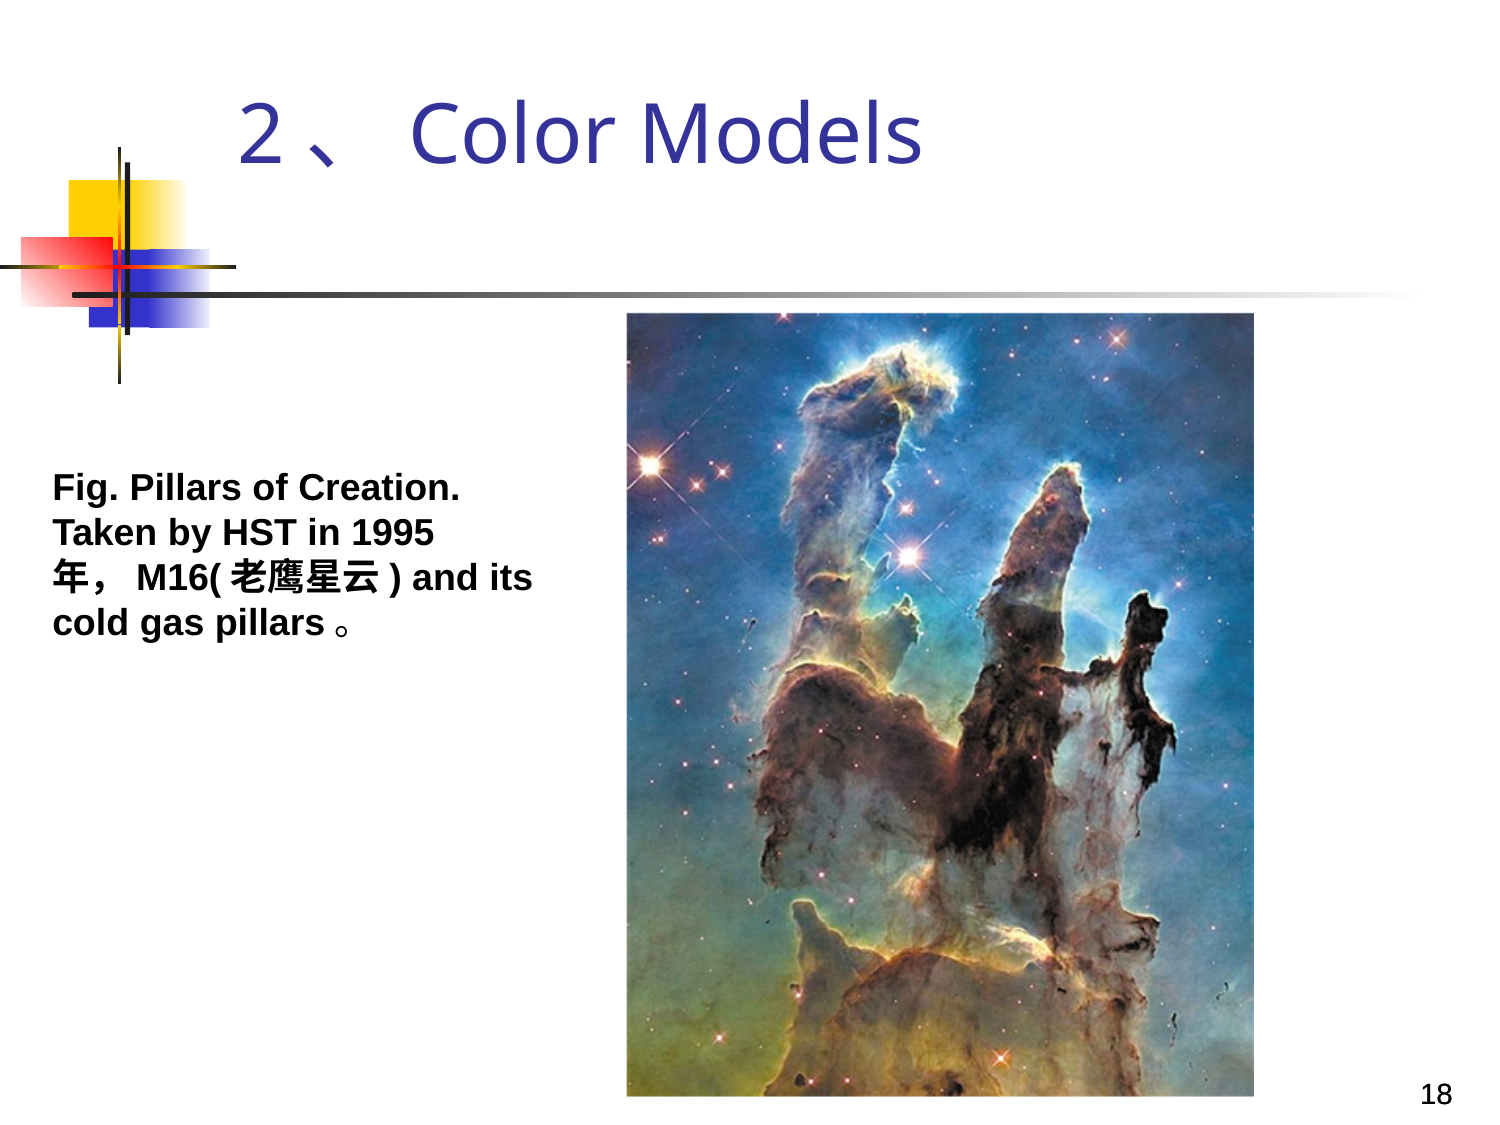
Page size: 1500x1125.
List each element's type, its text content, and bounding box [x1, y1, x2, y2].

title 2、Color Models [135, 34, 1500, 188]
text_box Fig. Pillars of Creation. Taken by HST in 1995年，M16(老鹰星云) and its cold gas pillars。 [37, 455, 588, 651]
text_box 18 [1155, 1042, 1468, 1118]
picture [624, 304, 1254, 1101]
